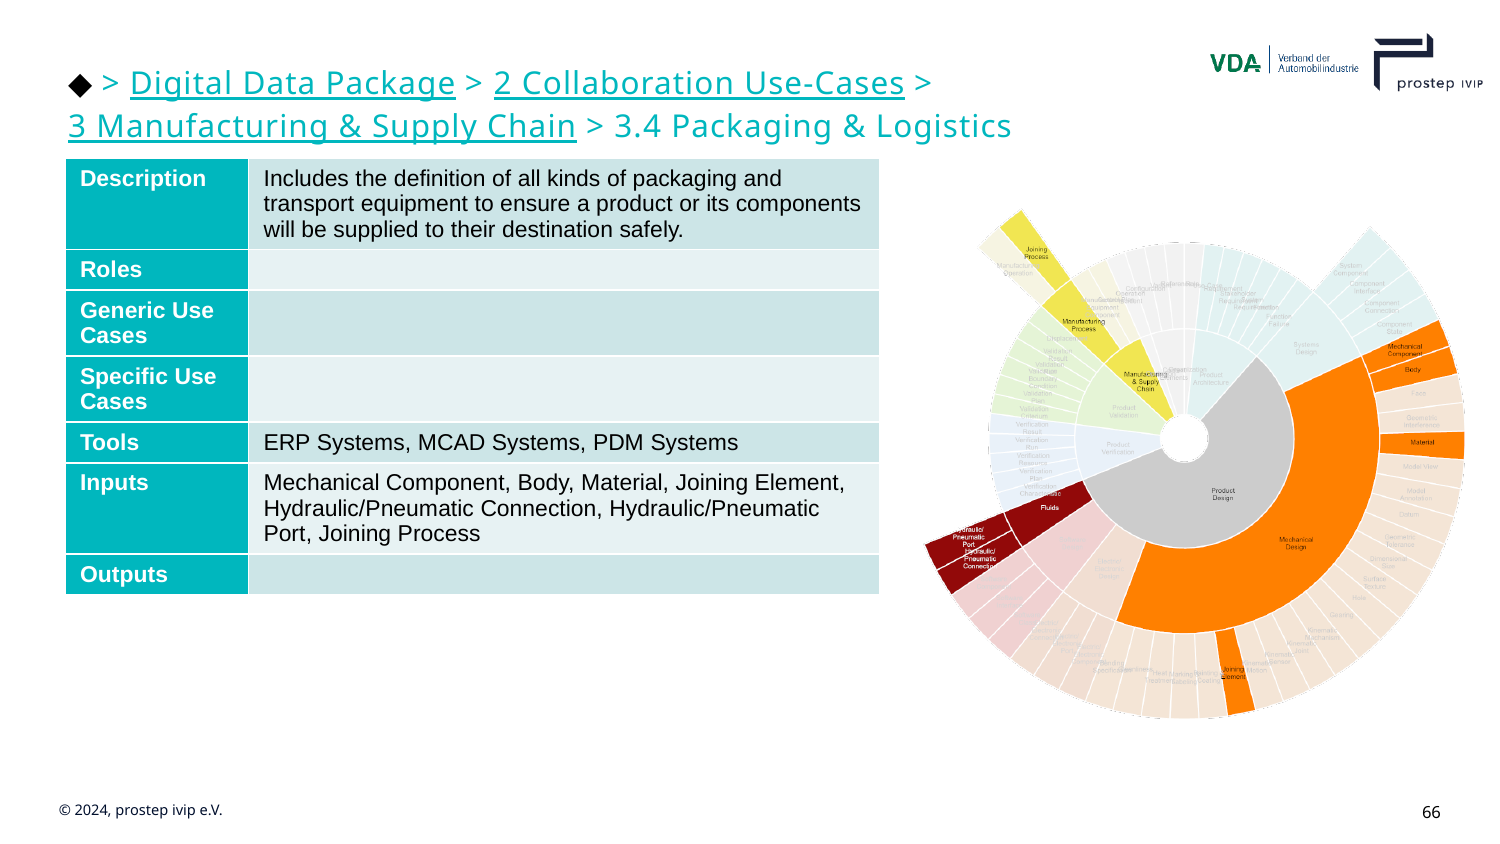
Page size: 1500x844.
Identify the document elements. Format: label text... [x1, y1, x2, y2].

table_cell [249, 291, 879, 355]
table_cell Generic Use Cases [66, 291, 248, 355]
table_cell Inputs [66, 464, 248, 553]
picture [903, 157, 1465, 719]
table_cell [249, 250, 879, 289]
table_cell [249, 555, 879, 594]
table_cell ERP Systems, MCAD Systems, PDM Systems [249, 423, 879, 462]
table_cell Roles [66, 250, 248, 289]
table_header Includes the definition of all kinds of packaging and transport equipment to ensure a product or its components will be supplied to their destination safely. [249, 159, 879, 249]
table_cell Tools [66, 423, 248, 462]
picture [1373, 32, 1483, 92]
picture [1208, 43, 1360, 75]
table_cell Outputs [66, 555, 248, 594]
table_cell Mechanical Component, Body, Material, Joining Element, Hydraulic/Pneumatic Connection, Hydraulic/Pneumatic Port, Joining Process [249, 464, 879, 553]
title ◆ > Digital Data Package > 2 Collaboration Use-Cases > 3 Manufacturing & Supply Chain > 3.4 Packaging & Logistics [53, 55, 1177, 158]
table_cell Specific Use Cases [66, 357, 248, 421]
table_header Description [66, 159, 248, 249]
table_cell [249, 357, 879, 421]
